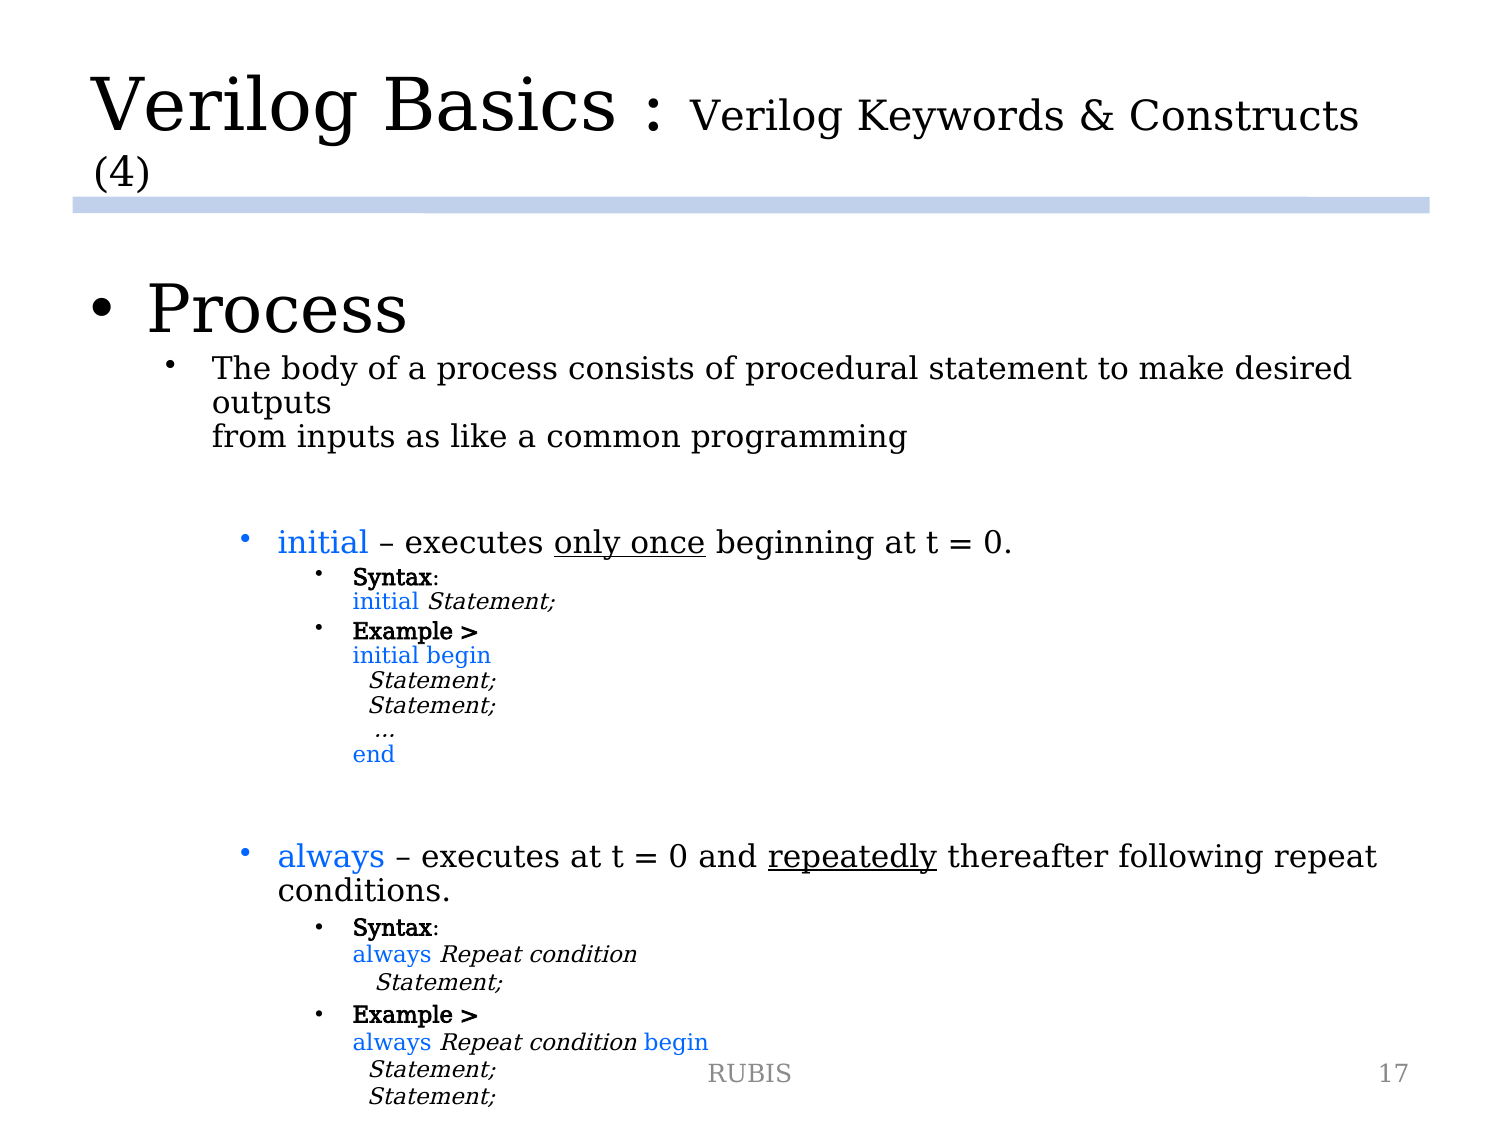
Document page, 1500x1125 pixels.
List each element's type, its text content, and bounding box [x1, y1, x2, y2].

list Process The body of a process consists of procedural statement to make desired outputs from inputs as like a common programming initial – executes only once beginning at t = 0. Syntax: initial Statement; Example > initial begin Statement; Statement; … end always – executes at t = 0 and repeatedly thereafter following repeat conditions. Syntax: always Repeat condition Statement; Example > always Repeat condition begin Statement; Statement; … end [75, 267, 1444, 1043]
title Verilog Basics : Verilog Keywords & Constructs (4) [76, 43, 1427, 210]
slide_number 17 [1074, 1042, 1425, 1103]
footer RUBIS [512, 1042, 988, 1103]
